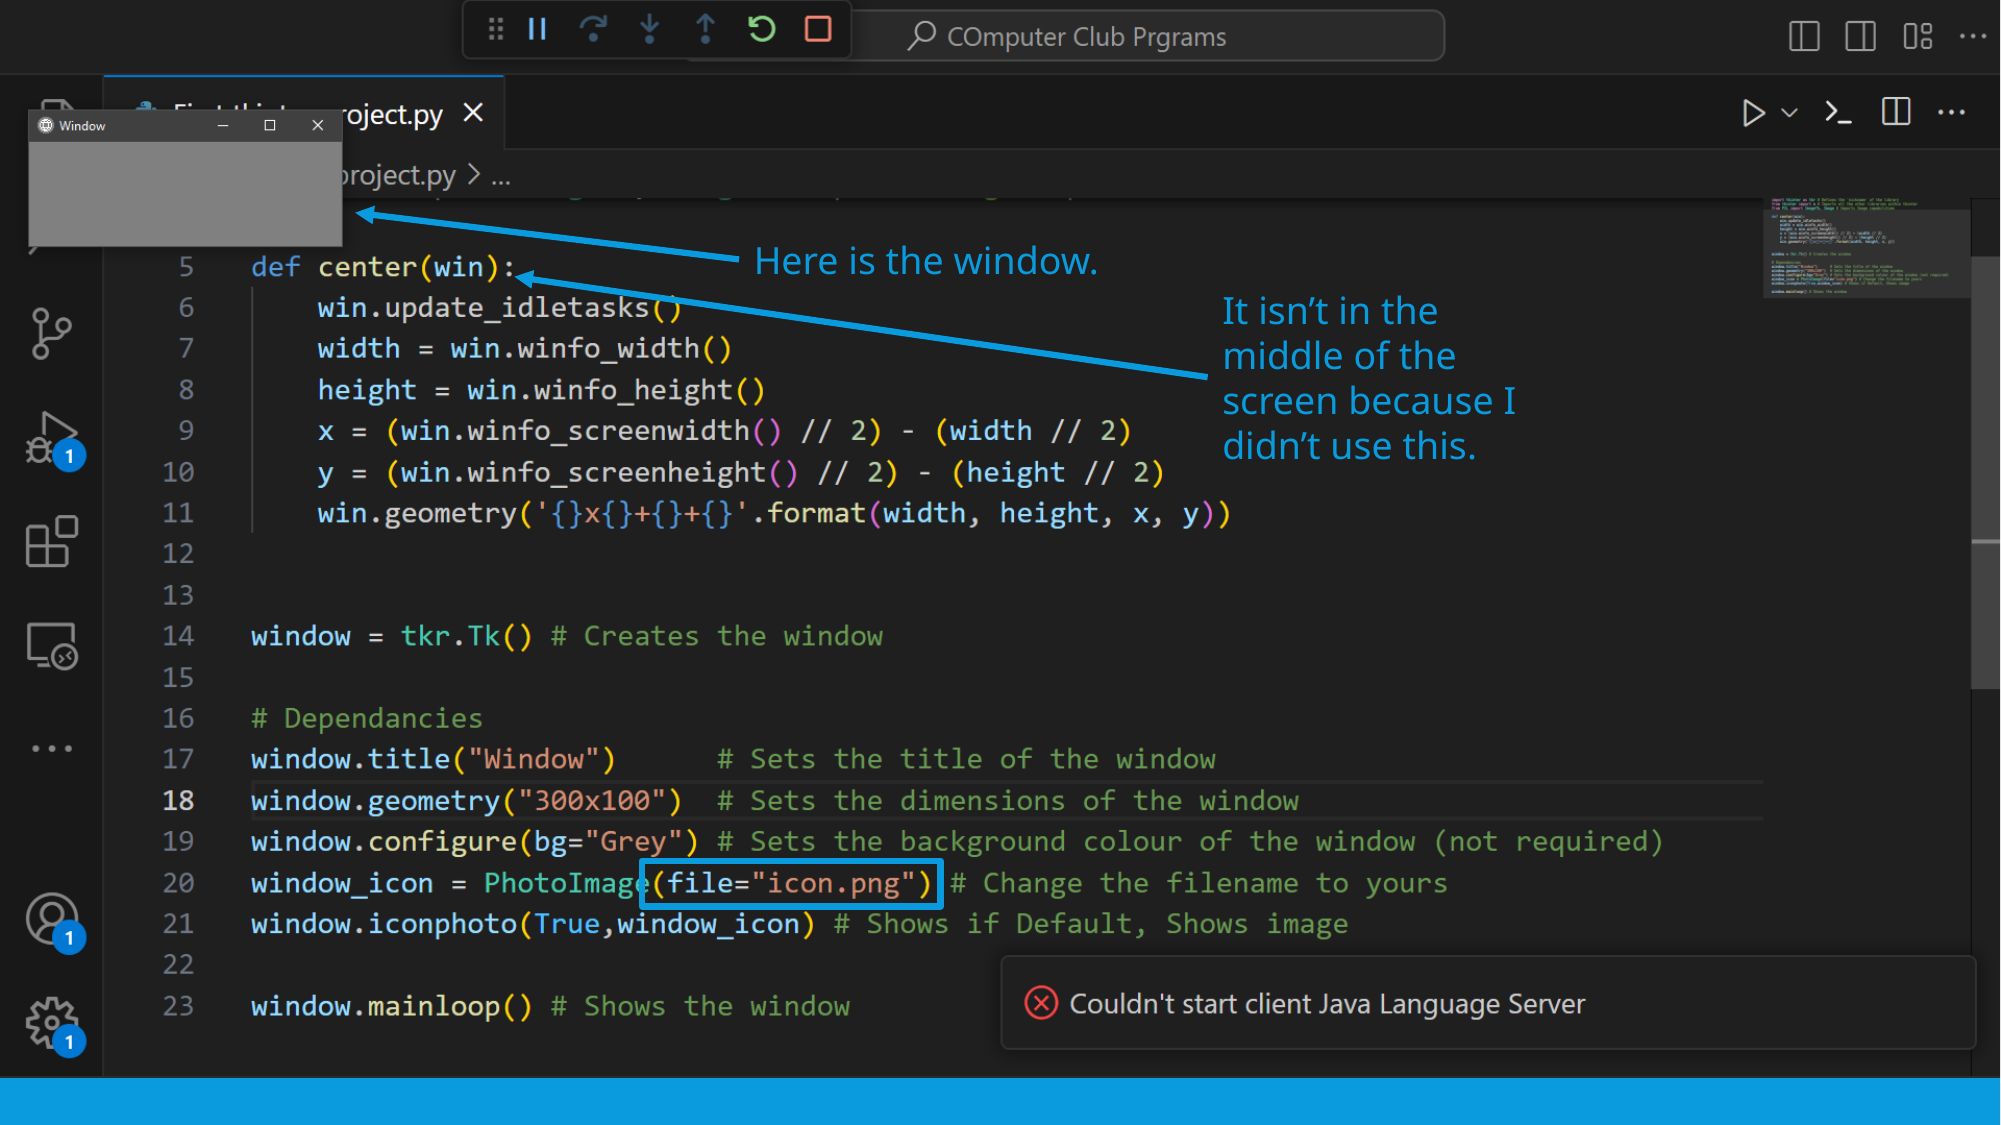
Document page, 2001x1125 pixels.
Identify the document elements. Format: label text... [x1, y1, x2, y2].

text_box [641, 860, 941, 908]
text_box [354, 212, 740, 261]
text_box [514, 276, 1208, 379]
picture [0, 0, 2001, 1077]
text_box Here is the window. [738, 229, 1261, 279]
text_box [0, 1078, 2000, 1125]
text_box It isn’t in the middle of the screen because I didn’t use this. [1207, 279, 1543, 475]
